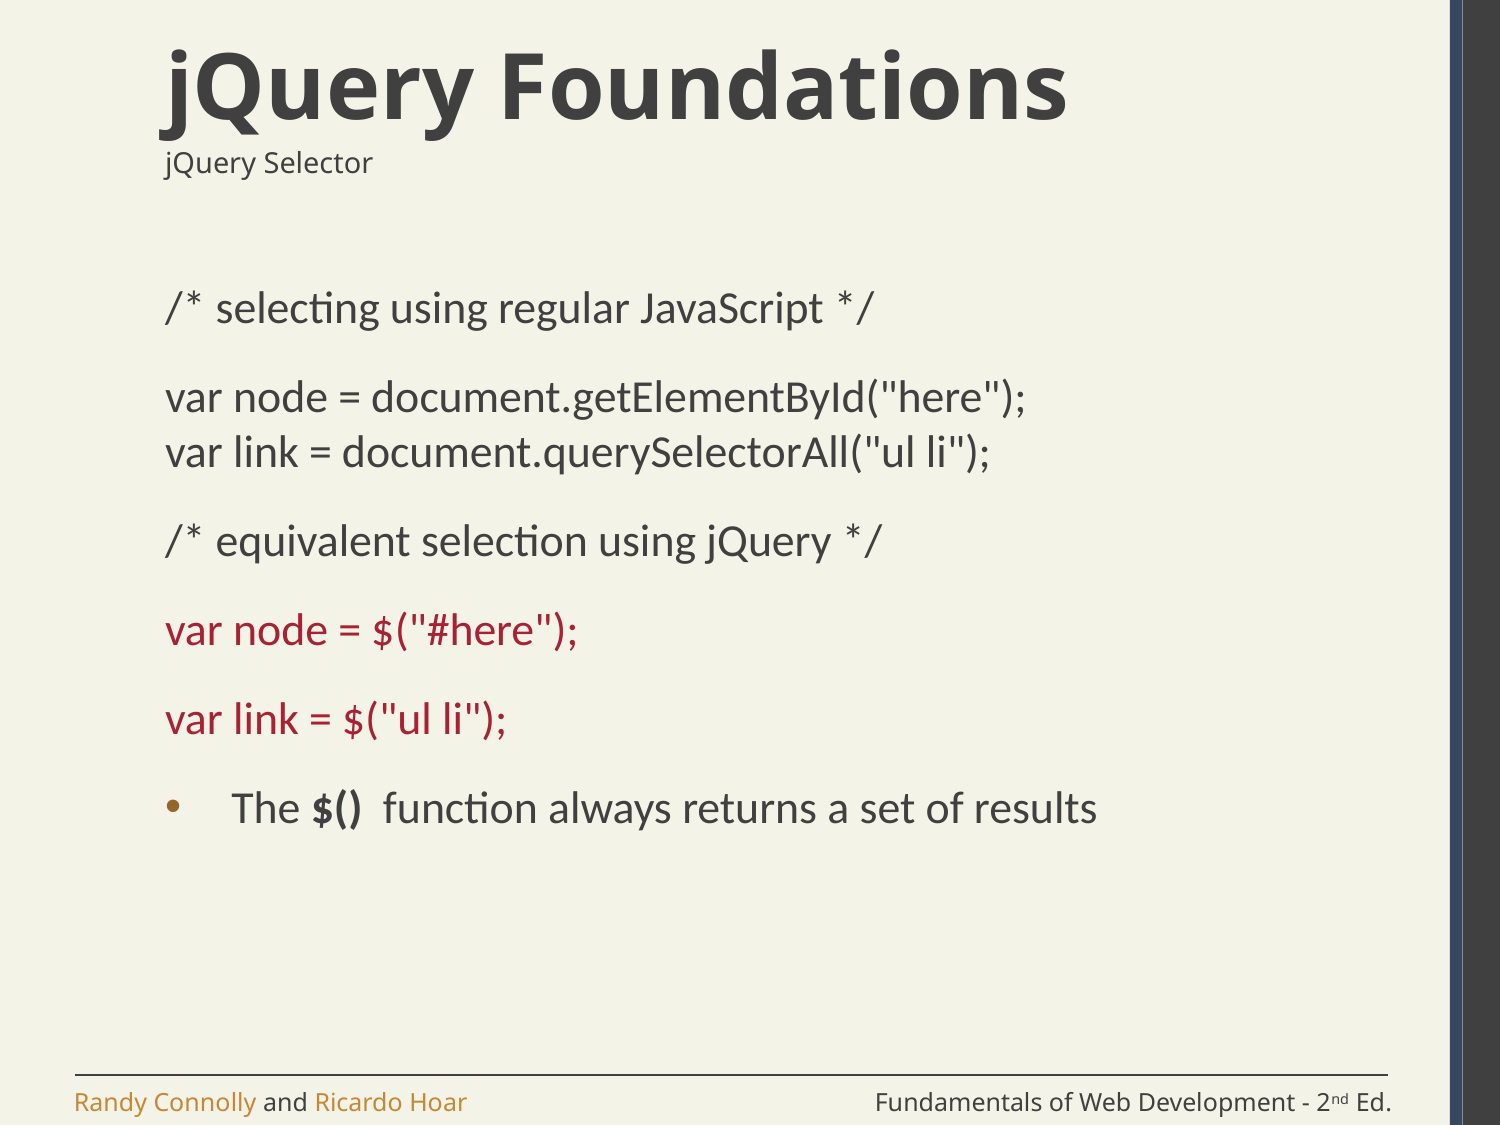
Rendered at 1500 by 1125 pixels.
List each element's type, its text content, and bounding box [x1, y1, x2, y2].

list /* selecting using regular JavaScript */ var node = document.getElementById("here"); var link = document.querySelectorAll("ul li"); /* equivalent selection using jQuery */ var node = $("#here"); var link = $("ul li"); The $() function always returns a set of results [150, 270, 1200, 1013]
list jQuery Selector [150, 137, 1200, 188]
title jQuery Foundations [150, 20, 1425, 188]
